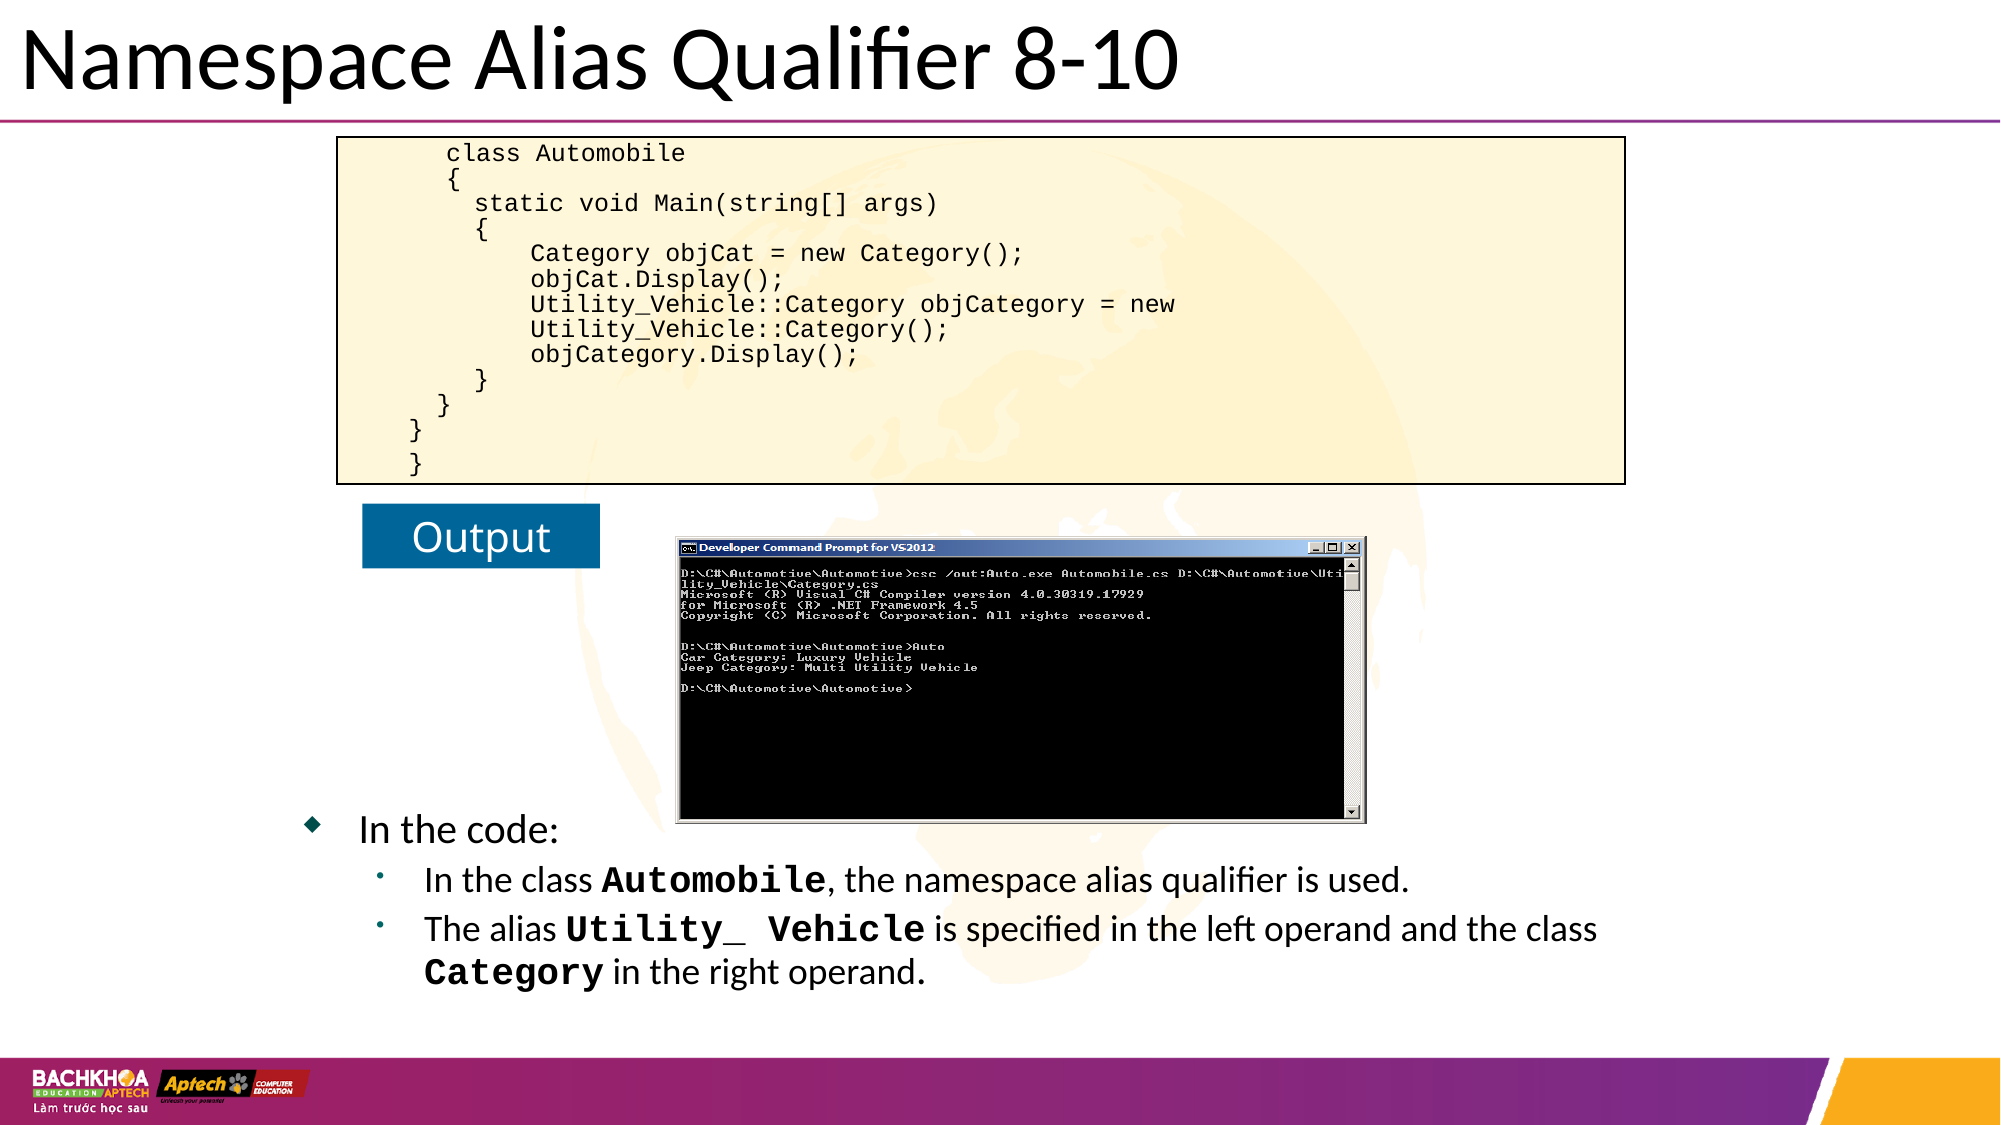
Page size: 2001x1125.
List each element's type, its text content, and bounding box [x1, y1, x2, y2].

text_box In the code: In the class Automobile, the namespace alias qualifier is used. The alias Utility_ Vehicle is specified in the left operand and the class Category in the right operand. [287, 800, 1713, 1125]
picture [674, 535, 1367, 824]
text_box Output [362, 503, 600, 569]
picture [0, 0, 2001, 1125]
title Namespace Alias Qualifier 8-10 [5, 3, 1993, 116]
text_box class Automobile { static void Main(string[] args) { Category objCat = new Category(); objCat.Display(); Utility_Vehicle::Category objCategory = new Utility_Vehicle::Category(); objCategory.Display(); } } } } [337, 137, 1625, 485]
text_box [287, 150, 1625, 800]
